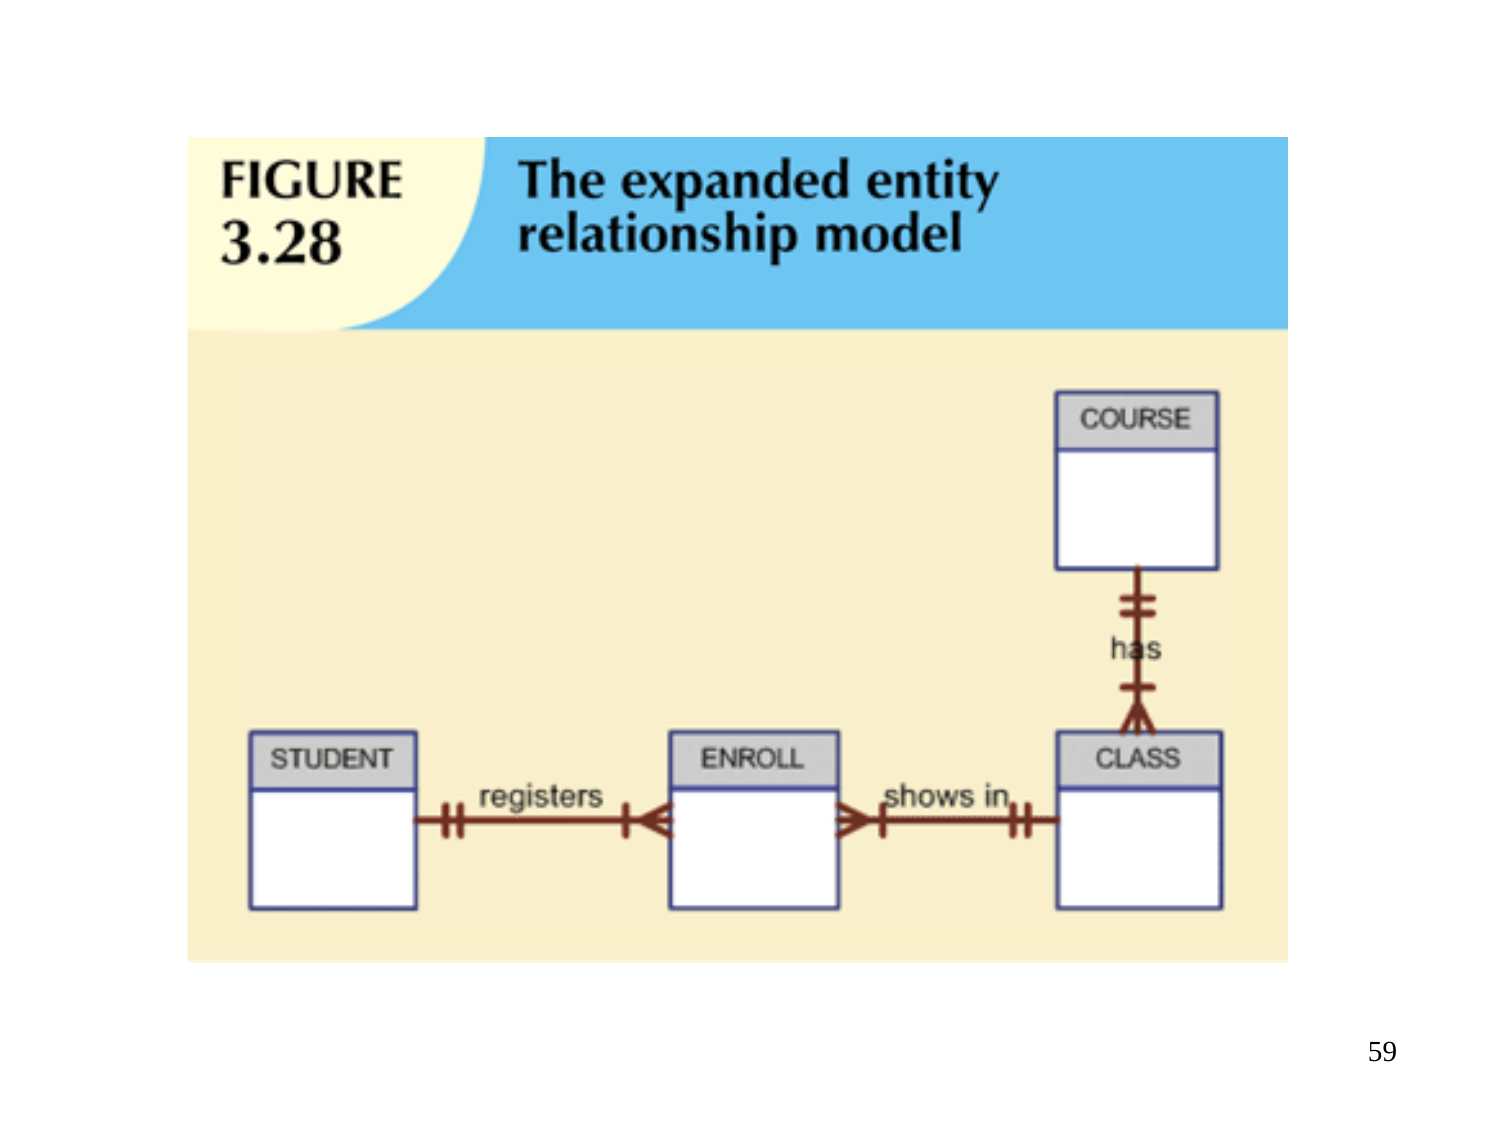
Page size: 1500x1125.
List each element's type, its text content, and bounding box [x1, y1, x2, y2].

slide_number ‹#› [1074, 1024, 1413, 1103]
picture [187, 137, 1288, 963]
